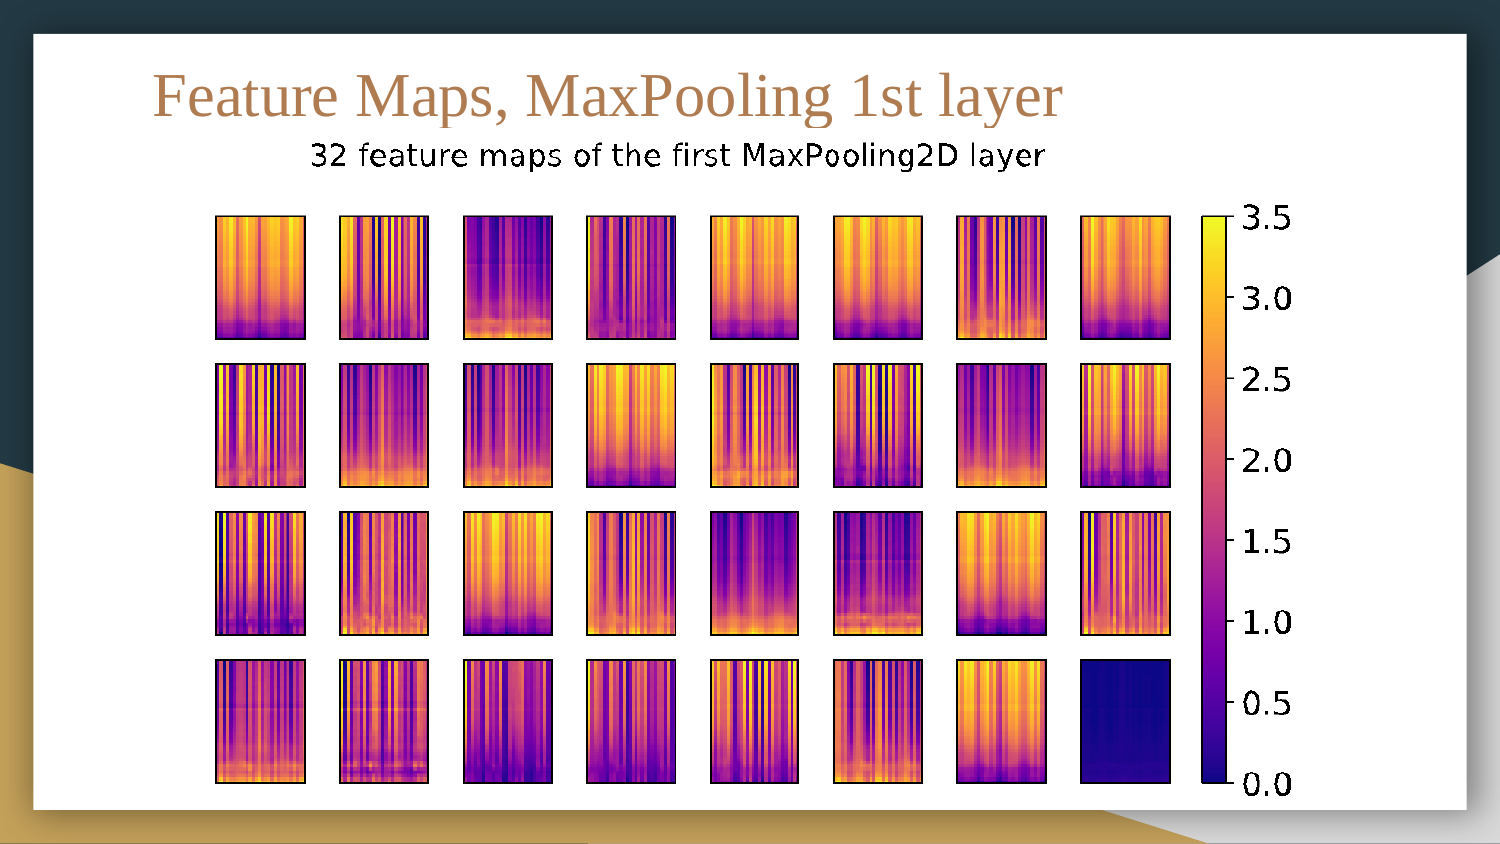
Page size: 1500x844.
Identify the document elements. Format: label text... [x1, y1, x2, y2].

picture [202, 128, 1298, 800]
title Feature Maps, MaxPooling 1st layer [137, 38, 1369, 196]
